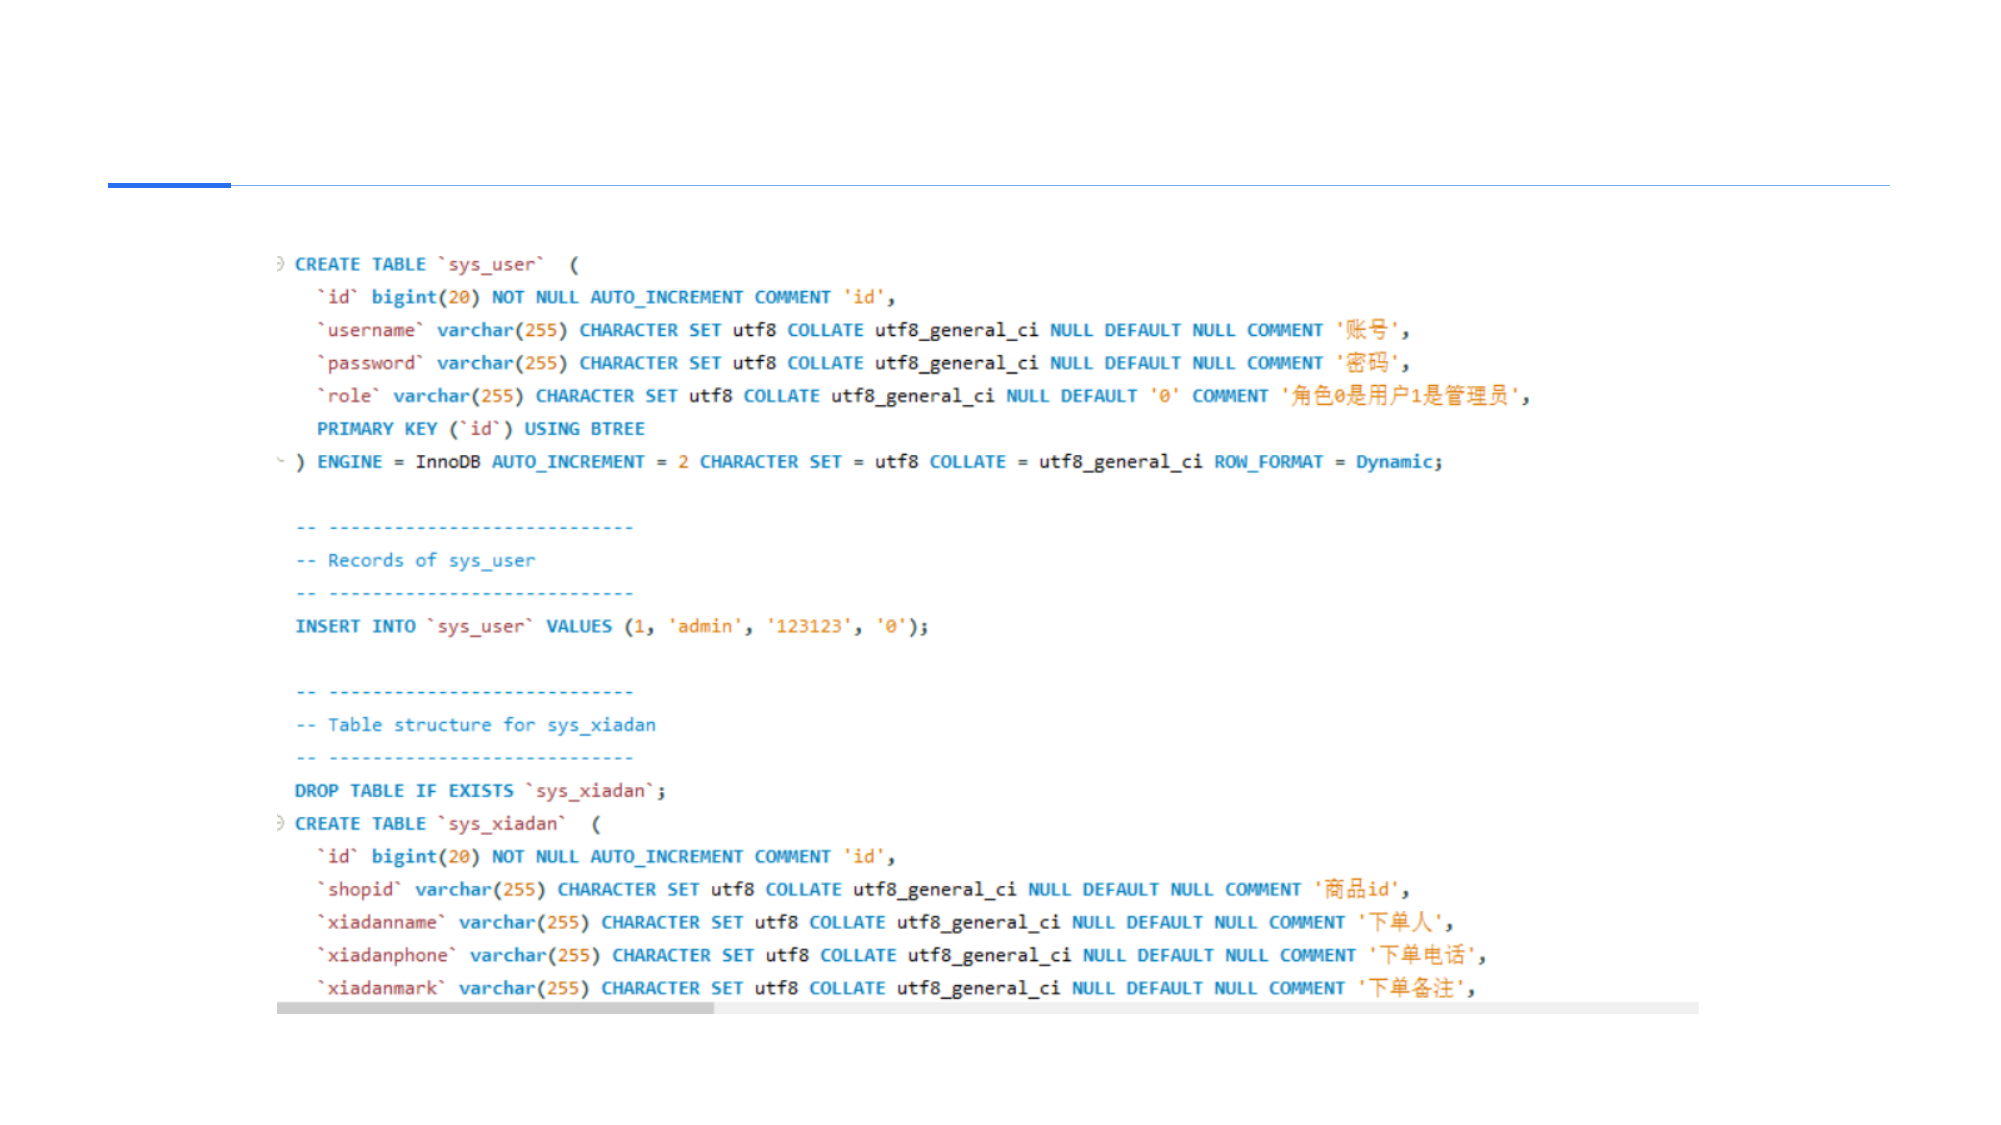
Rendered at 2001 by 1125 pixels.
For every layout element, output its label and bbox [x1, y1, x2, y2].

picture [277, 256, 1699, 1014]
